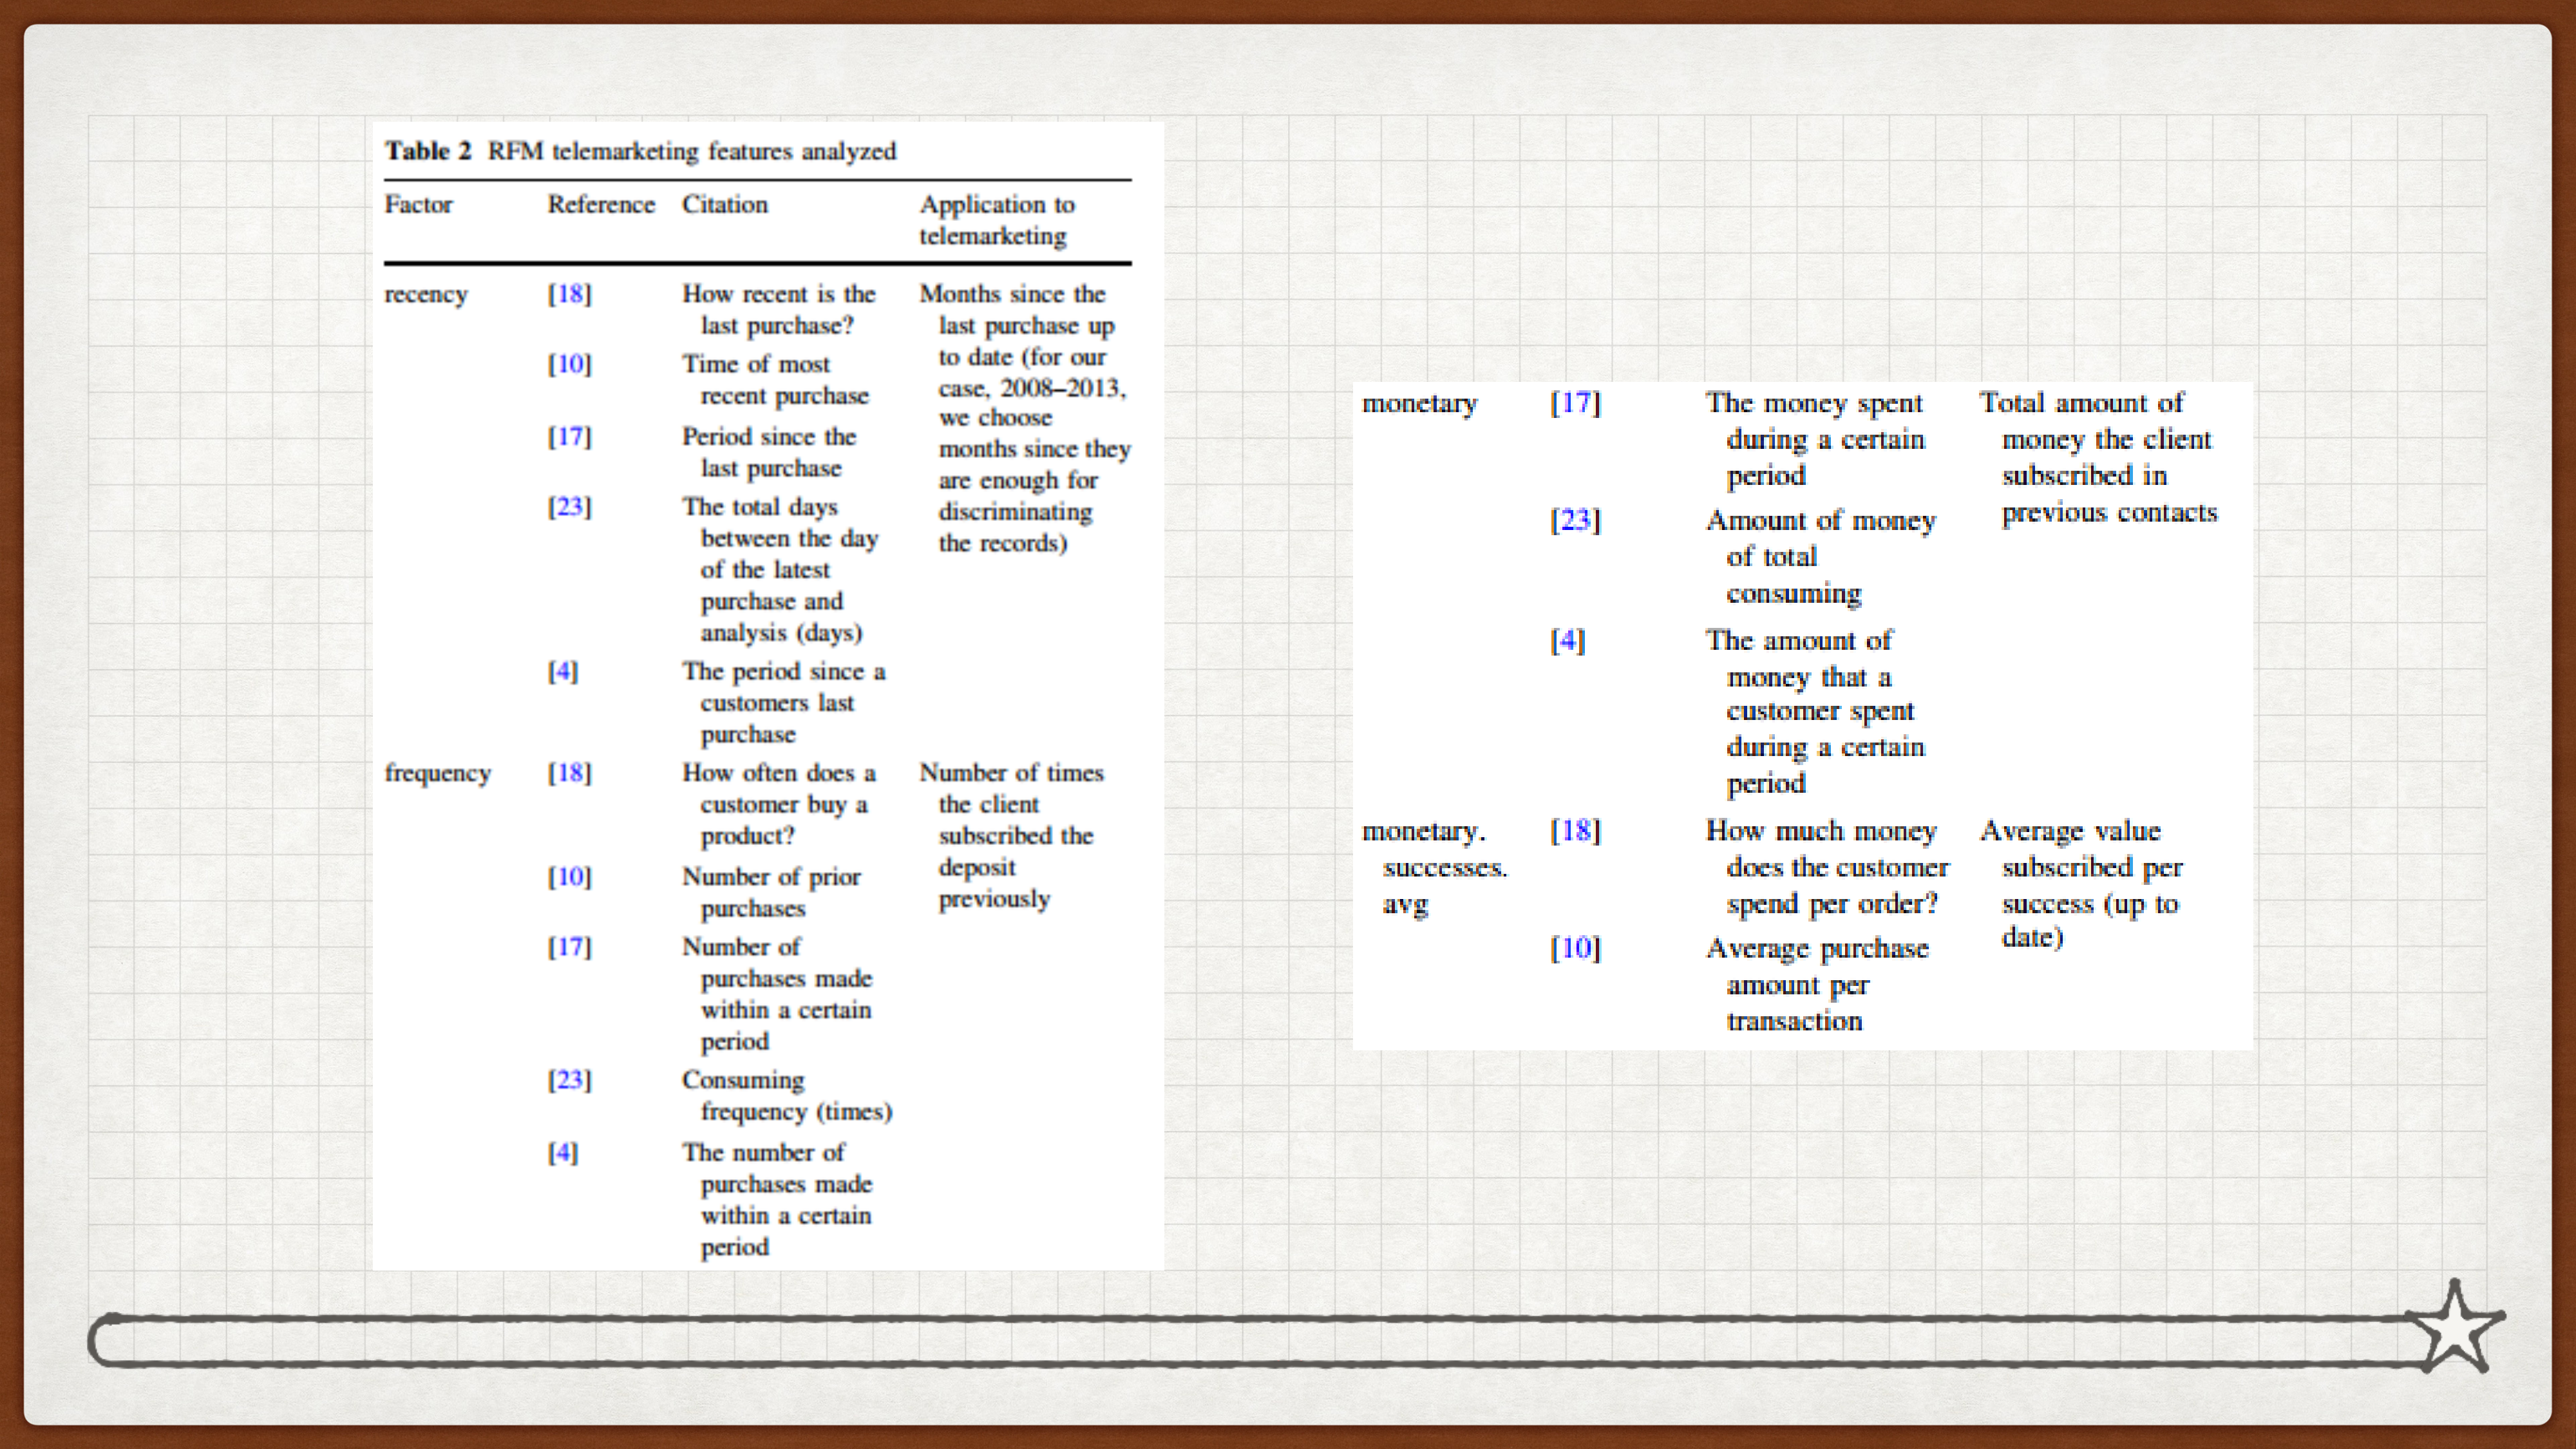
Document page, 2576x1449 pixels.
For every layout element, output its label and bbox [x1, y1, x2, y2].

text_box [2394, 1270, 2516, 1382]
picture [0, 0, 2576, 1449]
